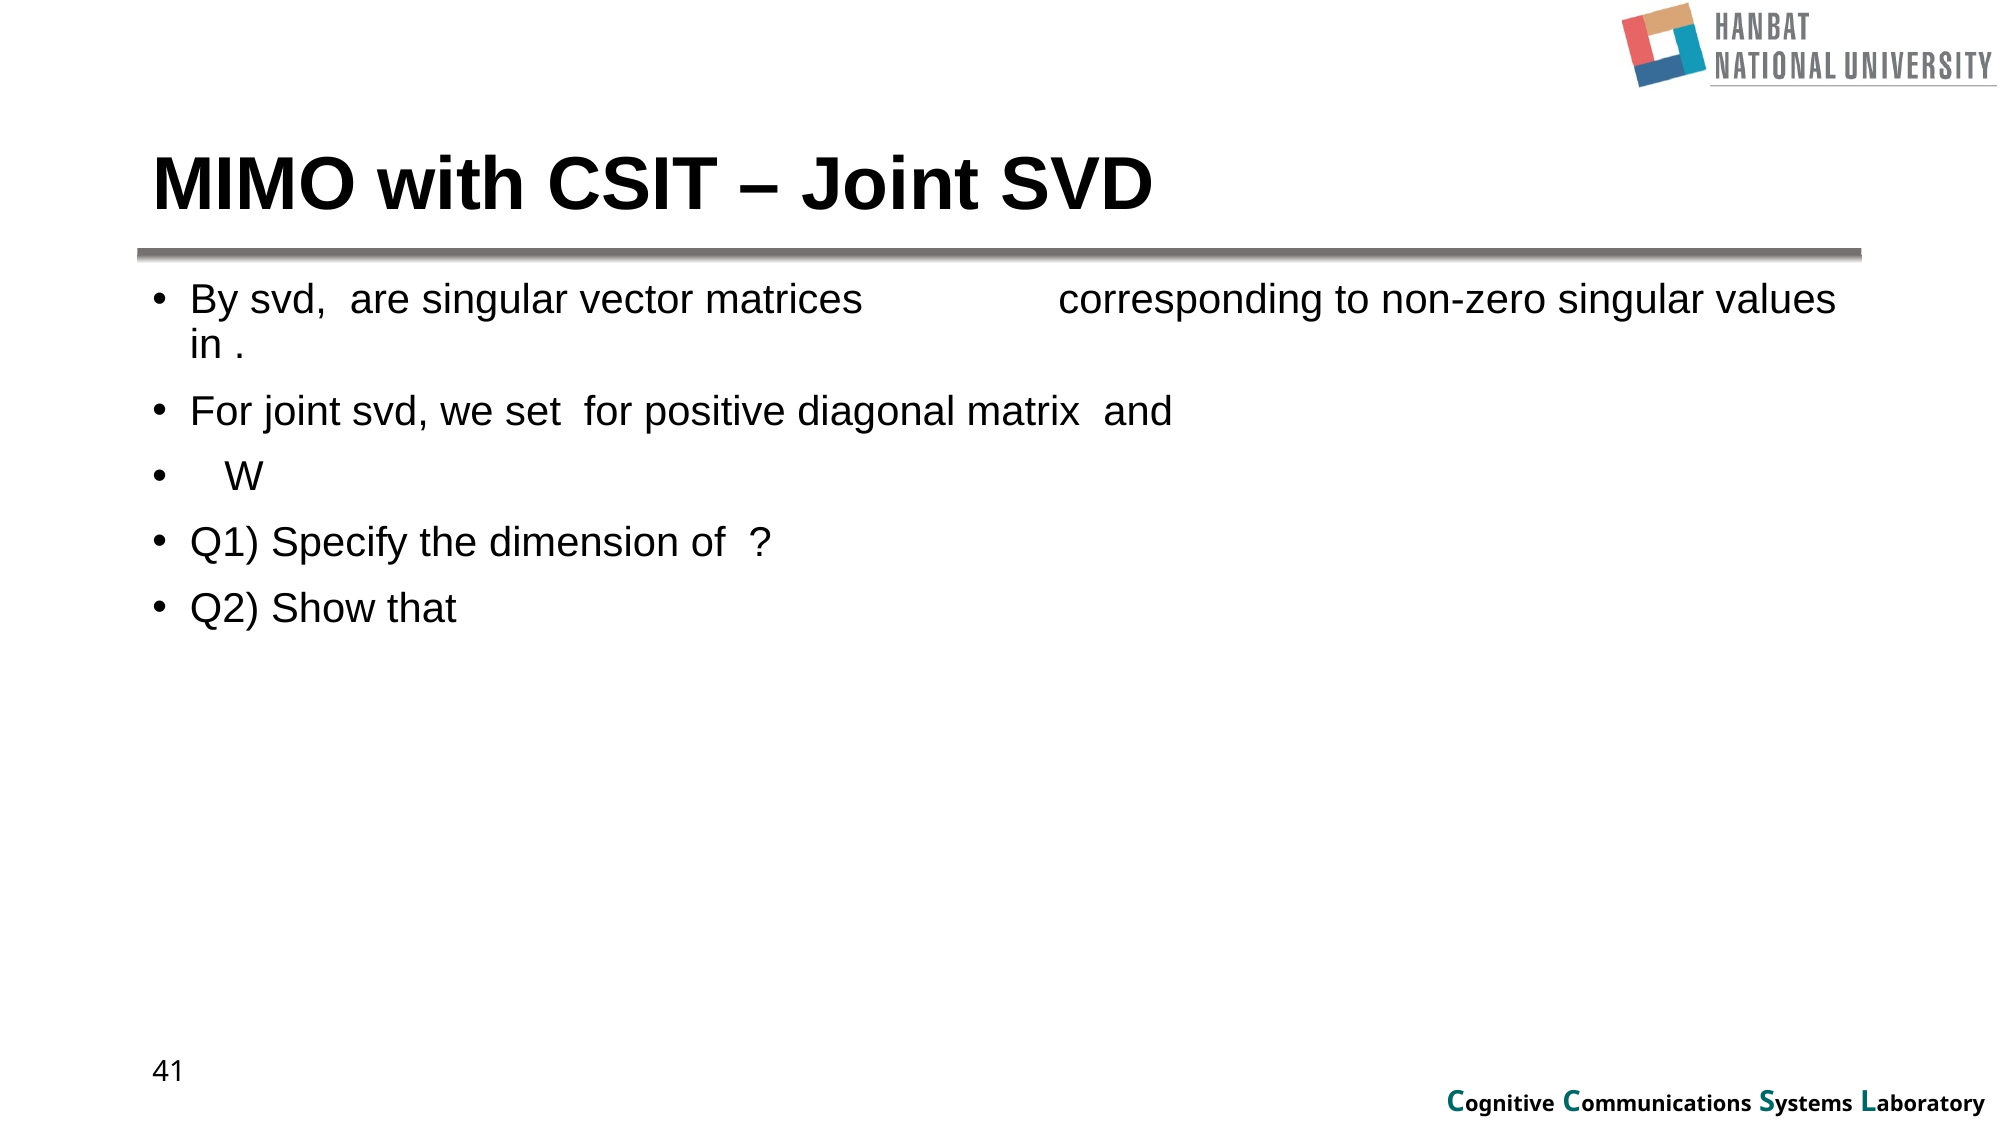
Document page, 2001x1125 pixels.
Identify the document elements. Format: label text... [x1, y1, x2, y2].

slide_number 41 [137, 1042, 357, 1103]
picture [1621, 2, 1998, 90]
title MIMO with CSIT – Joint SVD [137, 129, 1863, 242]
